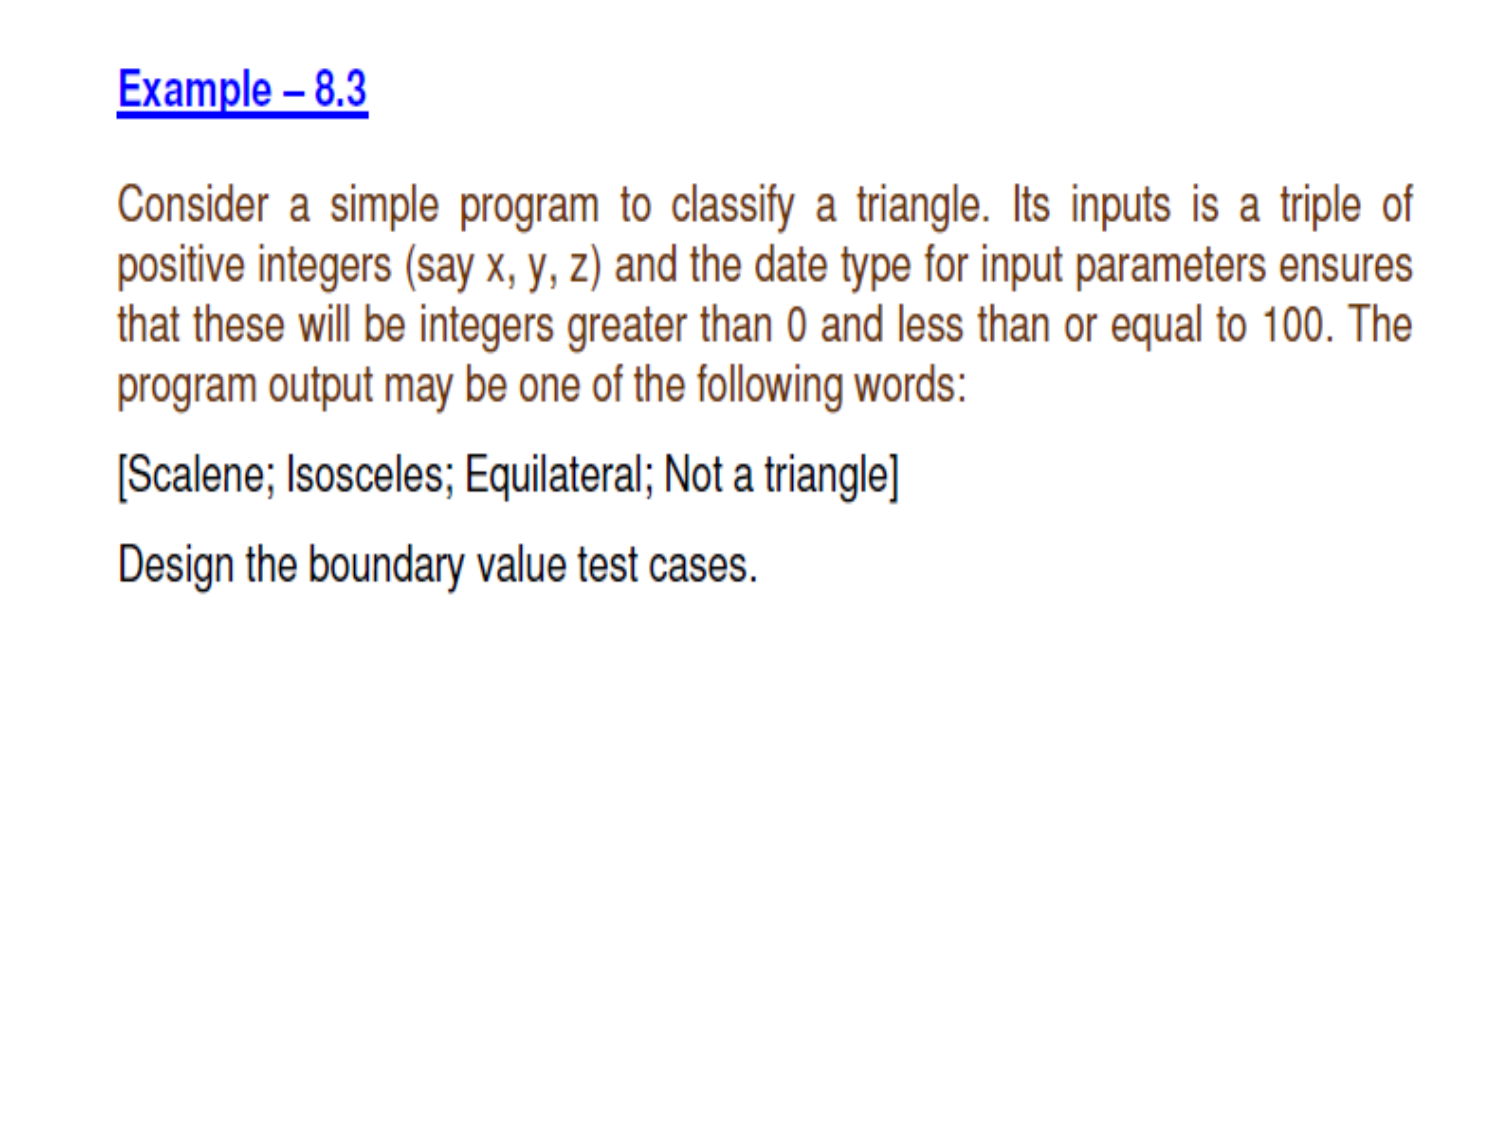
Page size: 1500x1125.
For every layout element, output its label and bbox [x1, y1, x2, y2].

picture [62, 37, 1451, 926]
